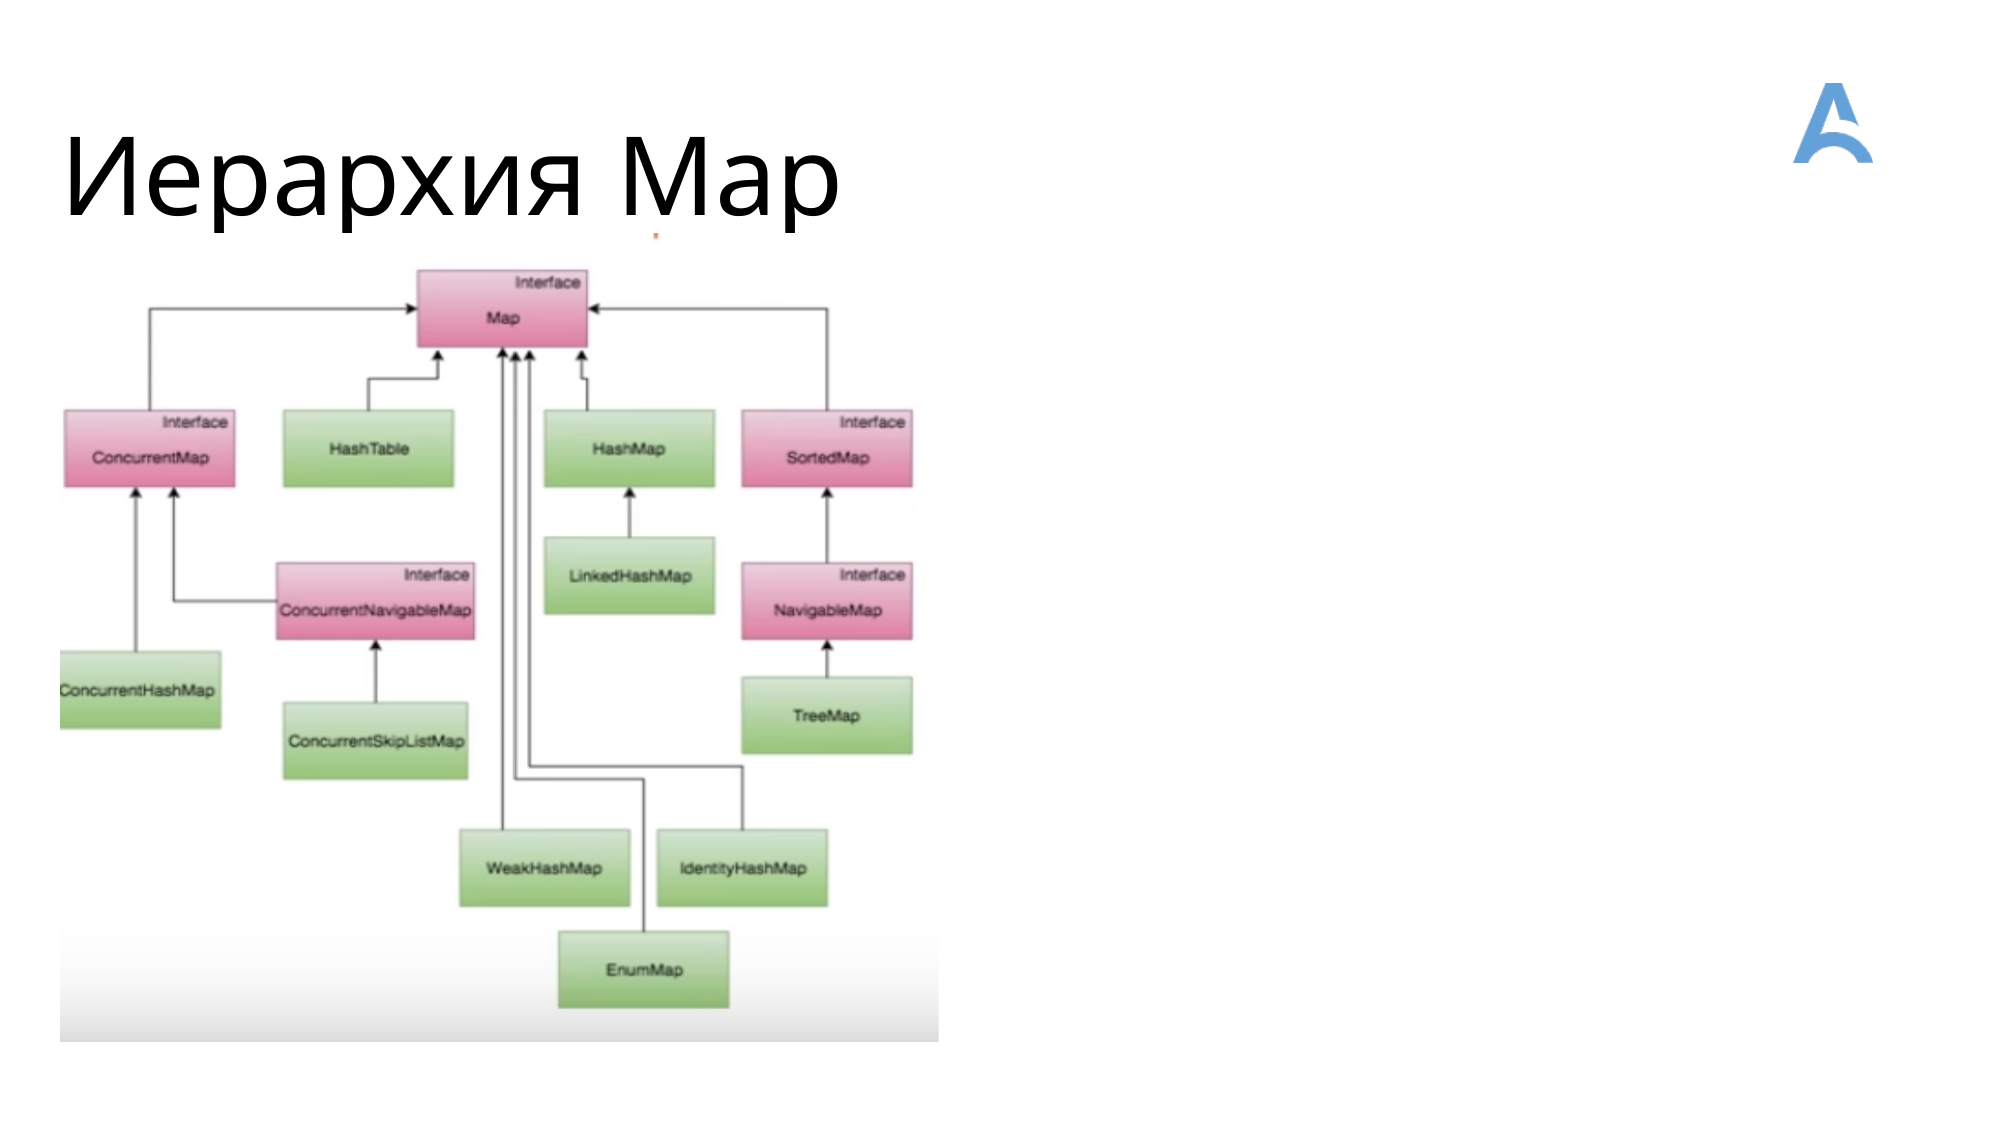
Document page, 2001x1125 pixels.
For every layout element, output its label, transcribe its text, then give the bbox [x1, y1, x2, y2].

text_box Иерархия Map [60, 83, 1858, 255]
picture [59, 233, 939, 1042]
picture [1793, 83, 1874, 163]
